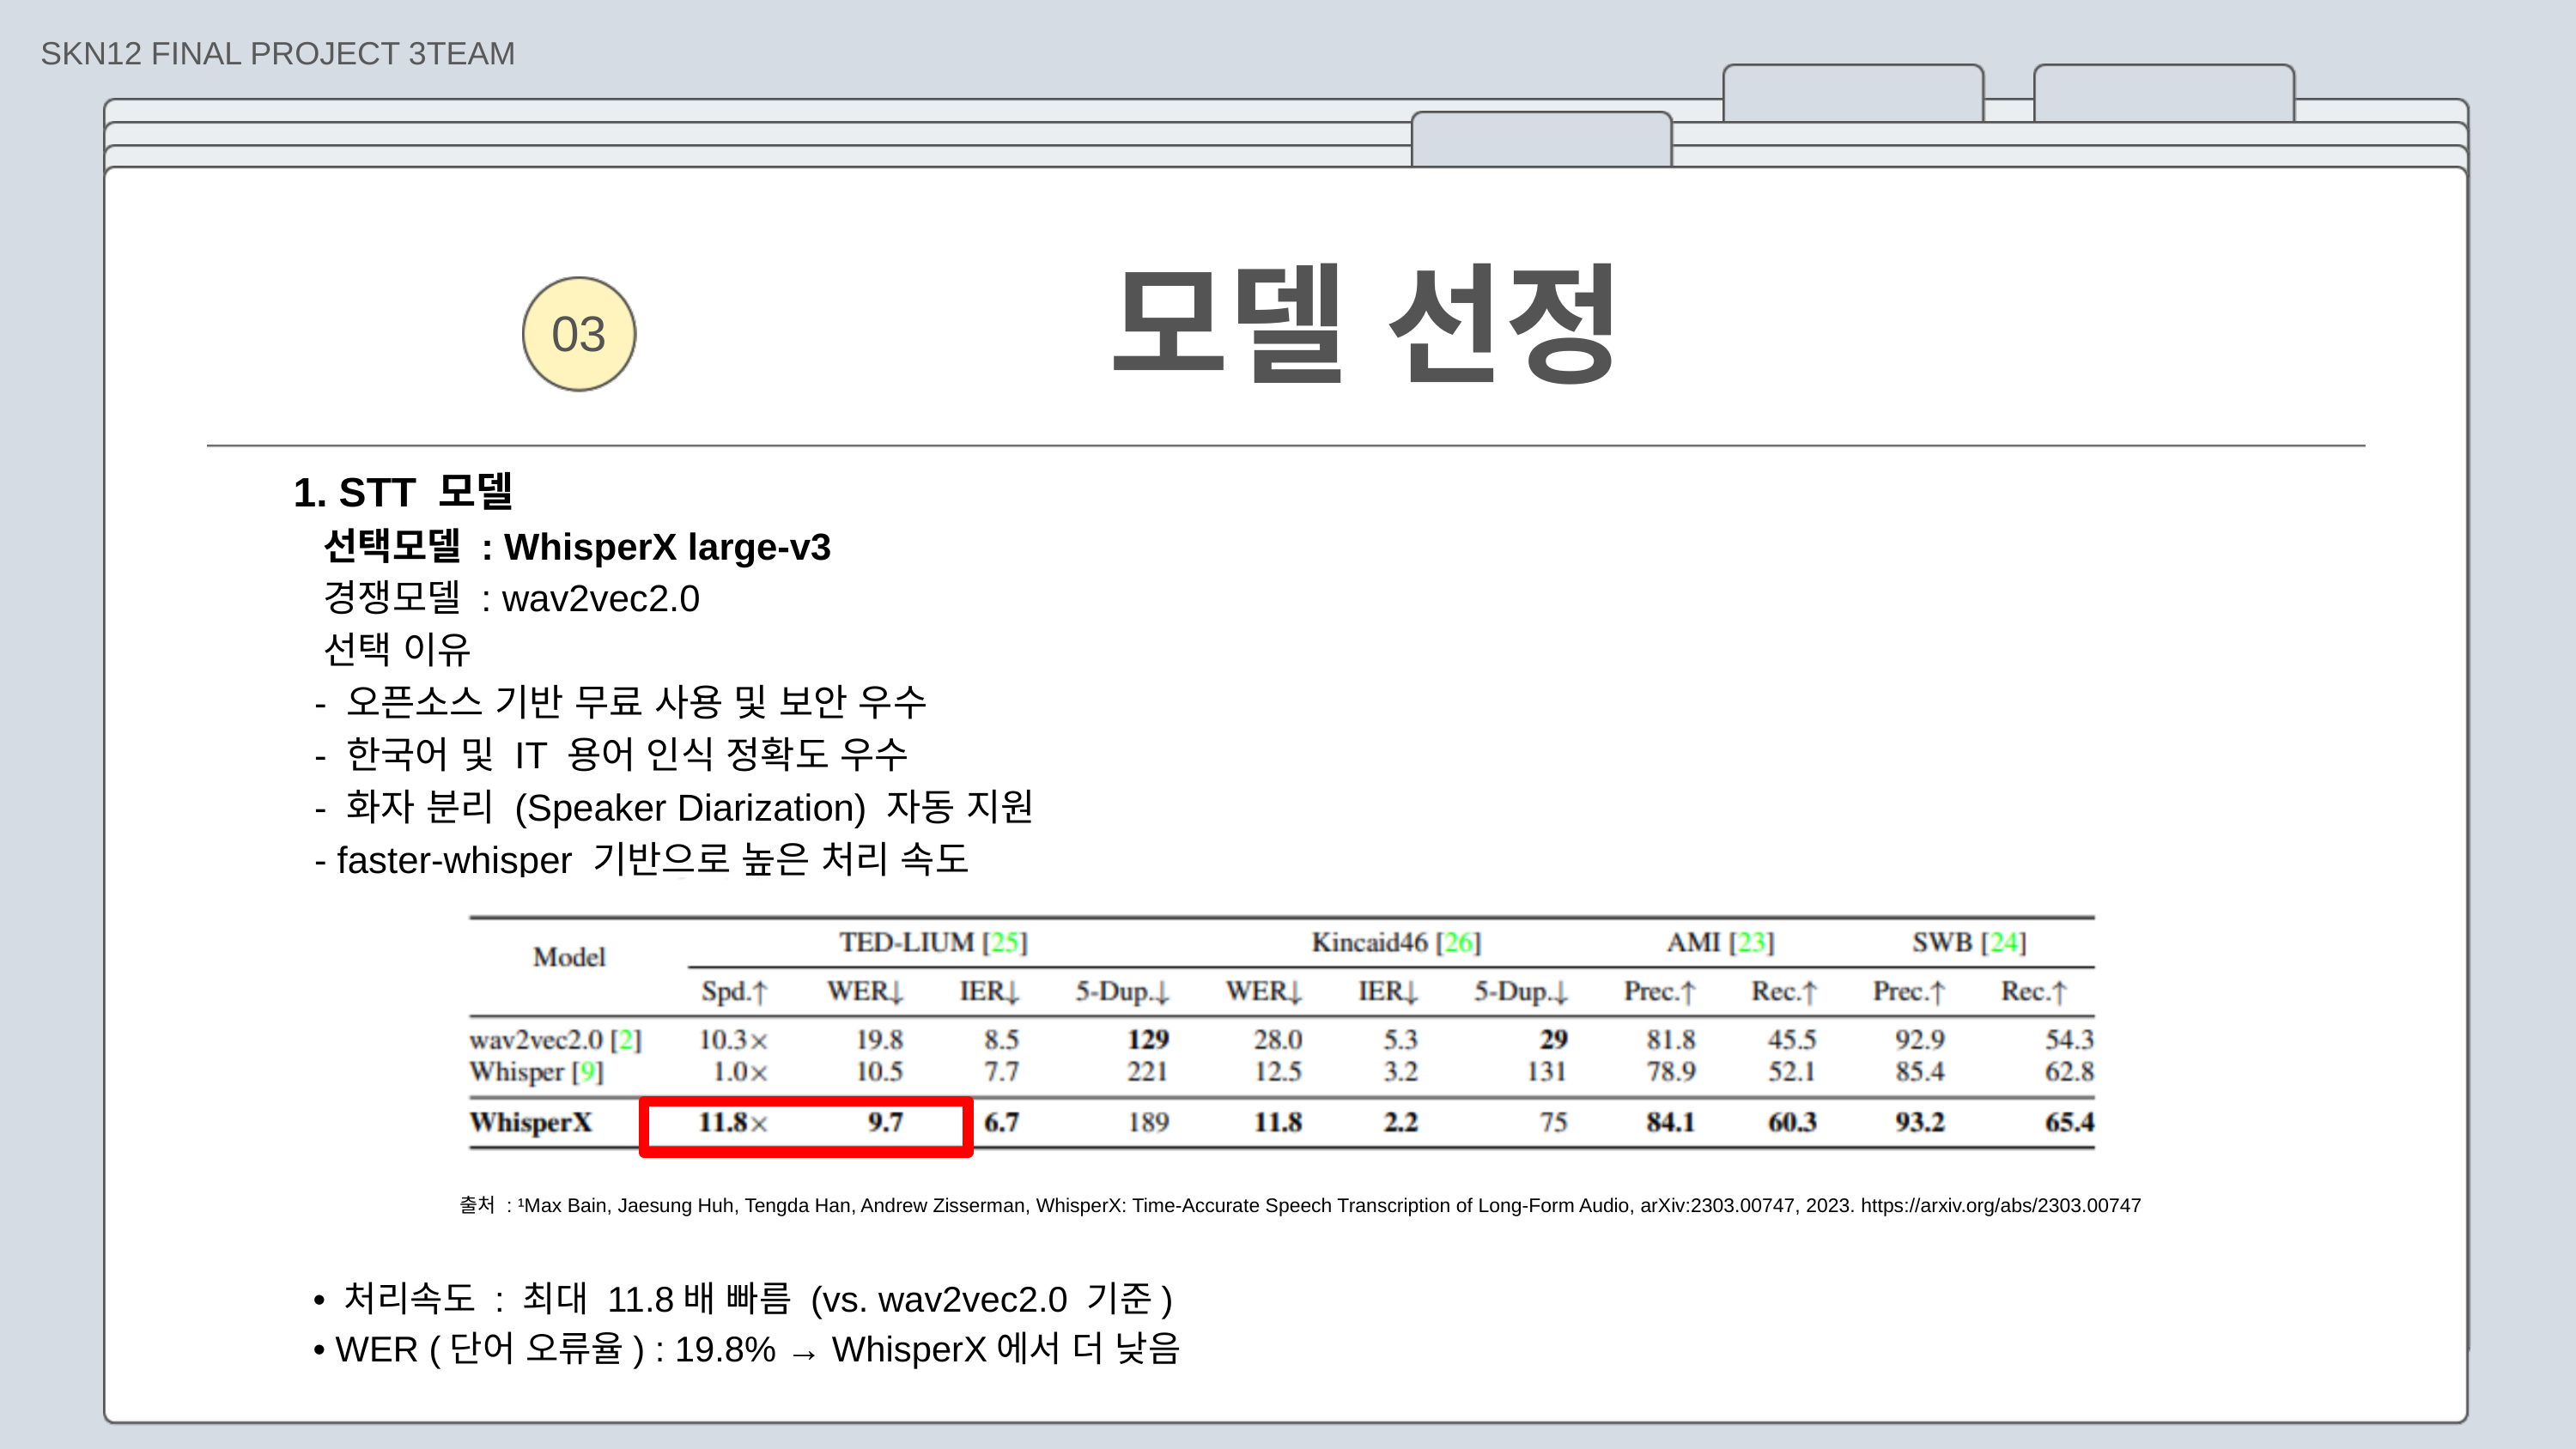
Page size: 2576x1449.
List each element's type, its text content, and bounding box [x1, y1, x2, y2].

text_box SKN12 FINAL PROJECT 3TEAM [21, 21, 536, 86]
picture [103, 64, 2471, 1426]
